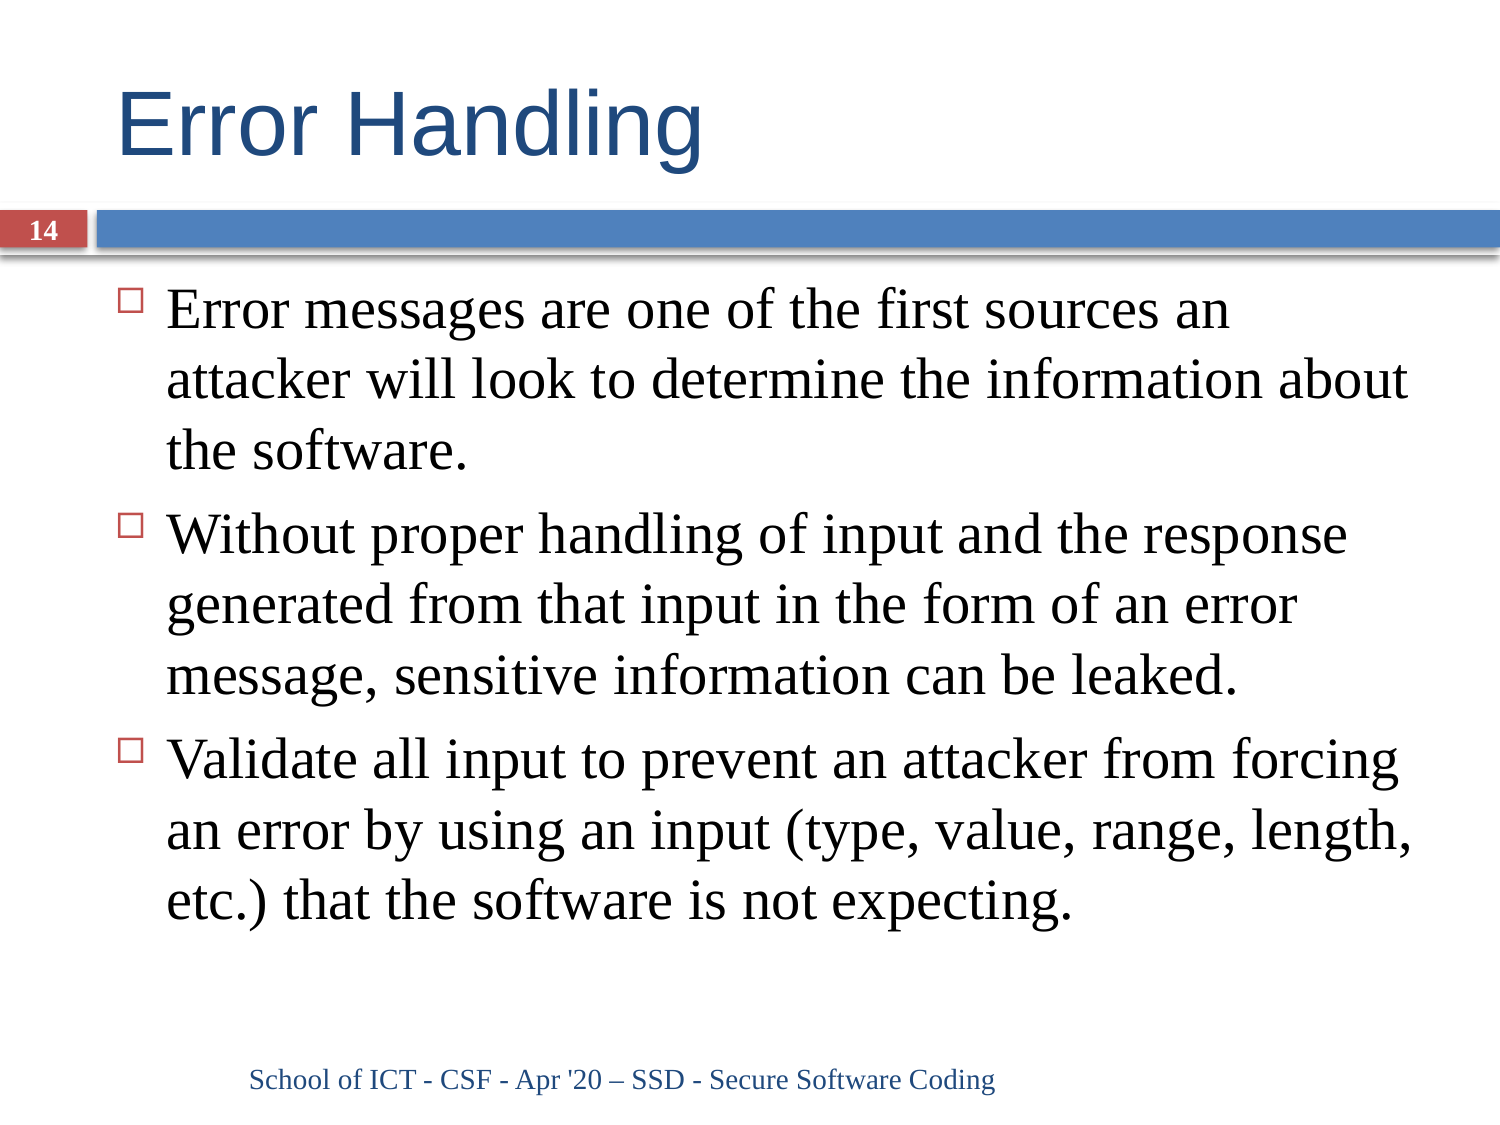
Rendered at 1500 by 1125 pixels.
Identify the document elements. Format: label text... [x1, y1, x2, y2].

footer School of ICT - CSF - Apr '20 – SSD - Secure Software Coding [99, 1048, 1012, 1108]
slide_number 14 [0, 208, 88, 249]
title Error Handling [100, 37, 1438, 200]
list Error messages are one of the first sources an attacker will look to determine the information about the software. Without proper handling of input and the response generated from that input in the form of an error message, sensitive information can be leaked. Validate all input to prevent an attacker from forcing an error by using an input (type, value, range, length, etc.) that the software is not expecting. [100, 262, 1438, 1000]
